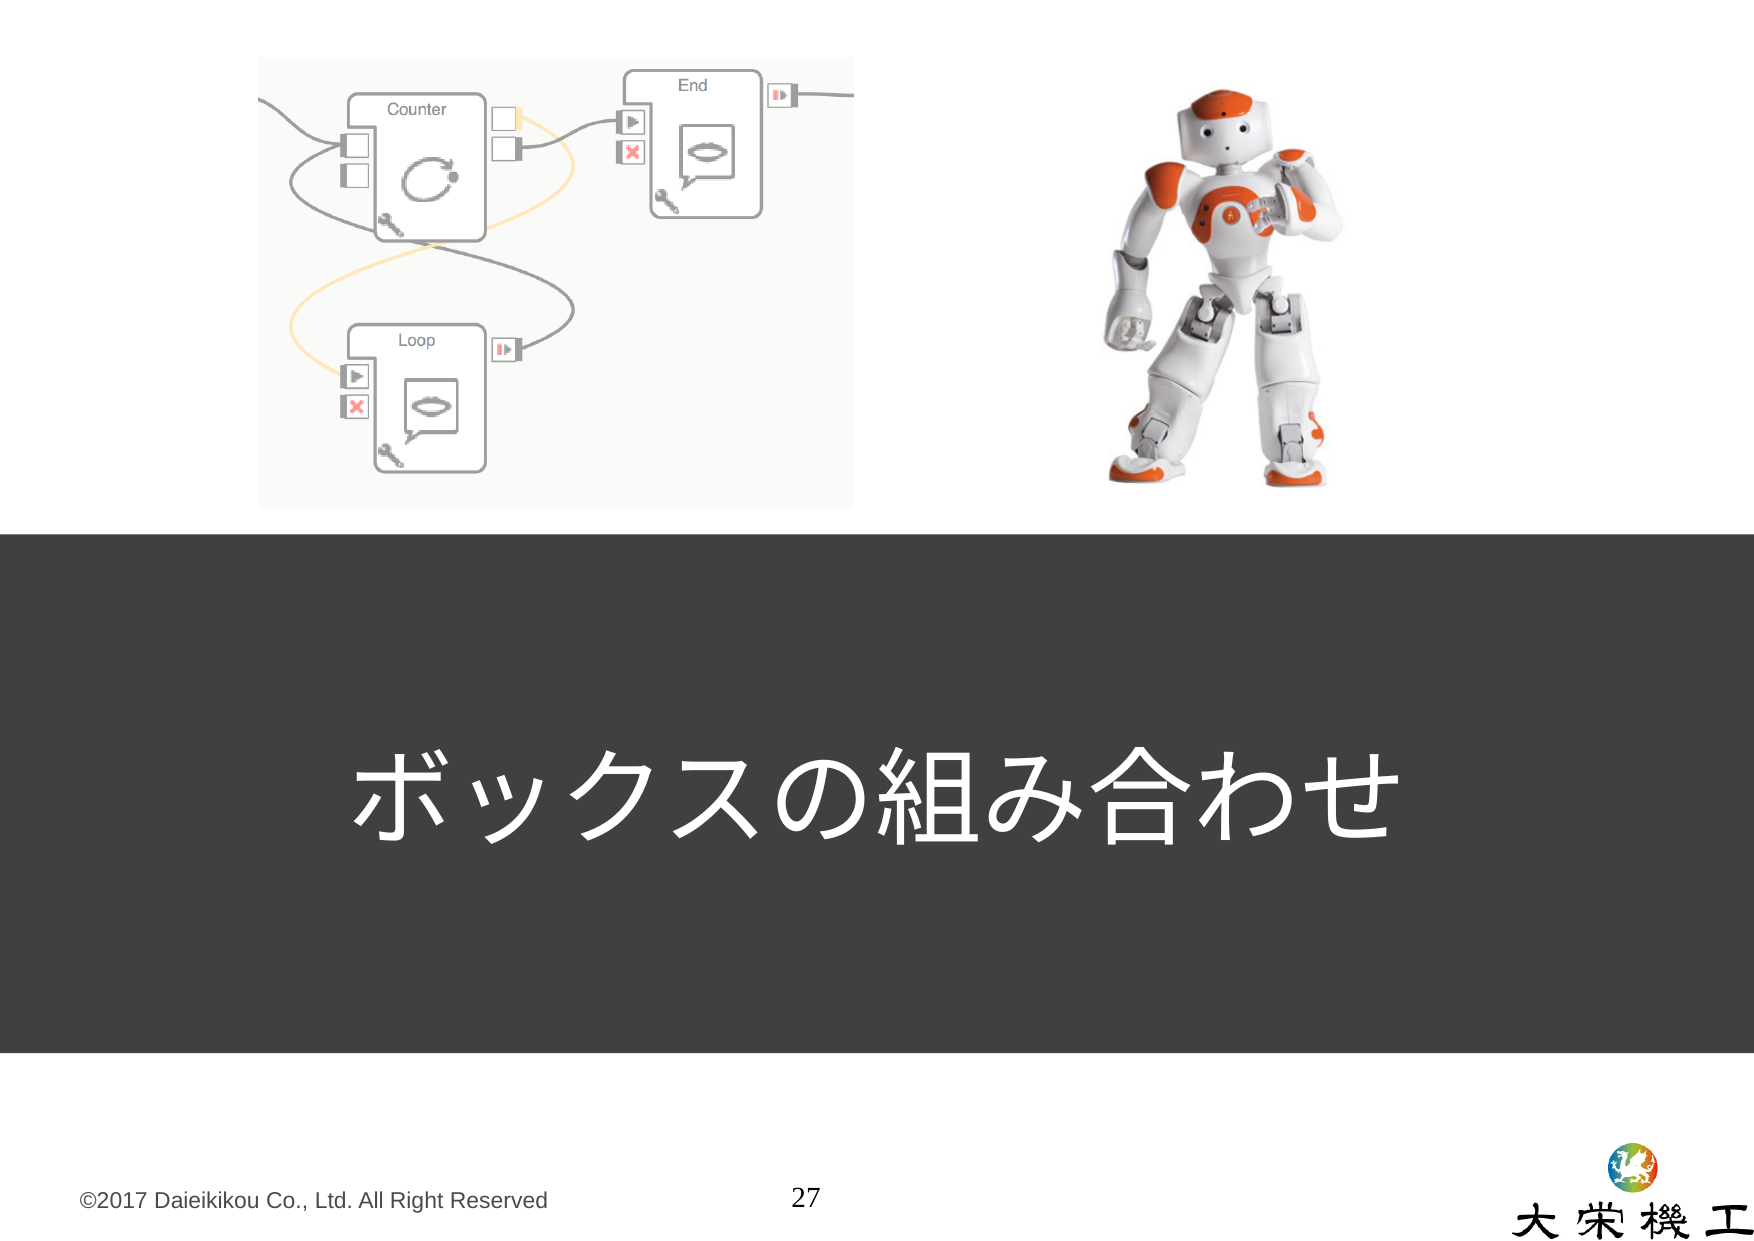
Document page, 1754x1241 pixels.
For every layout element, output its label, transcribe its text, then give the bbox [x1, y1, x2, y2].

slide_number 27 [777, 1162, 980, 1229]
picture [1512, 1143, 1754, 1240]
picture [1055, 61, 1388, 504]
picture [257, 57, 854, 508]
title ボックスの組み合わせ [127, 695, 1627, 892]
